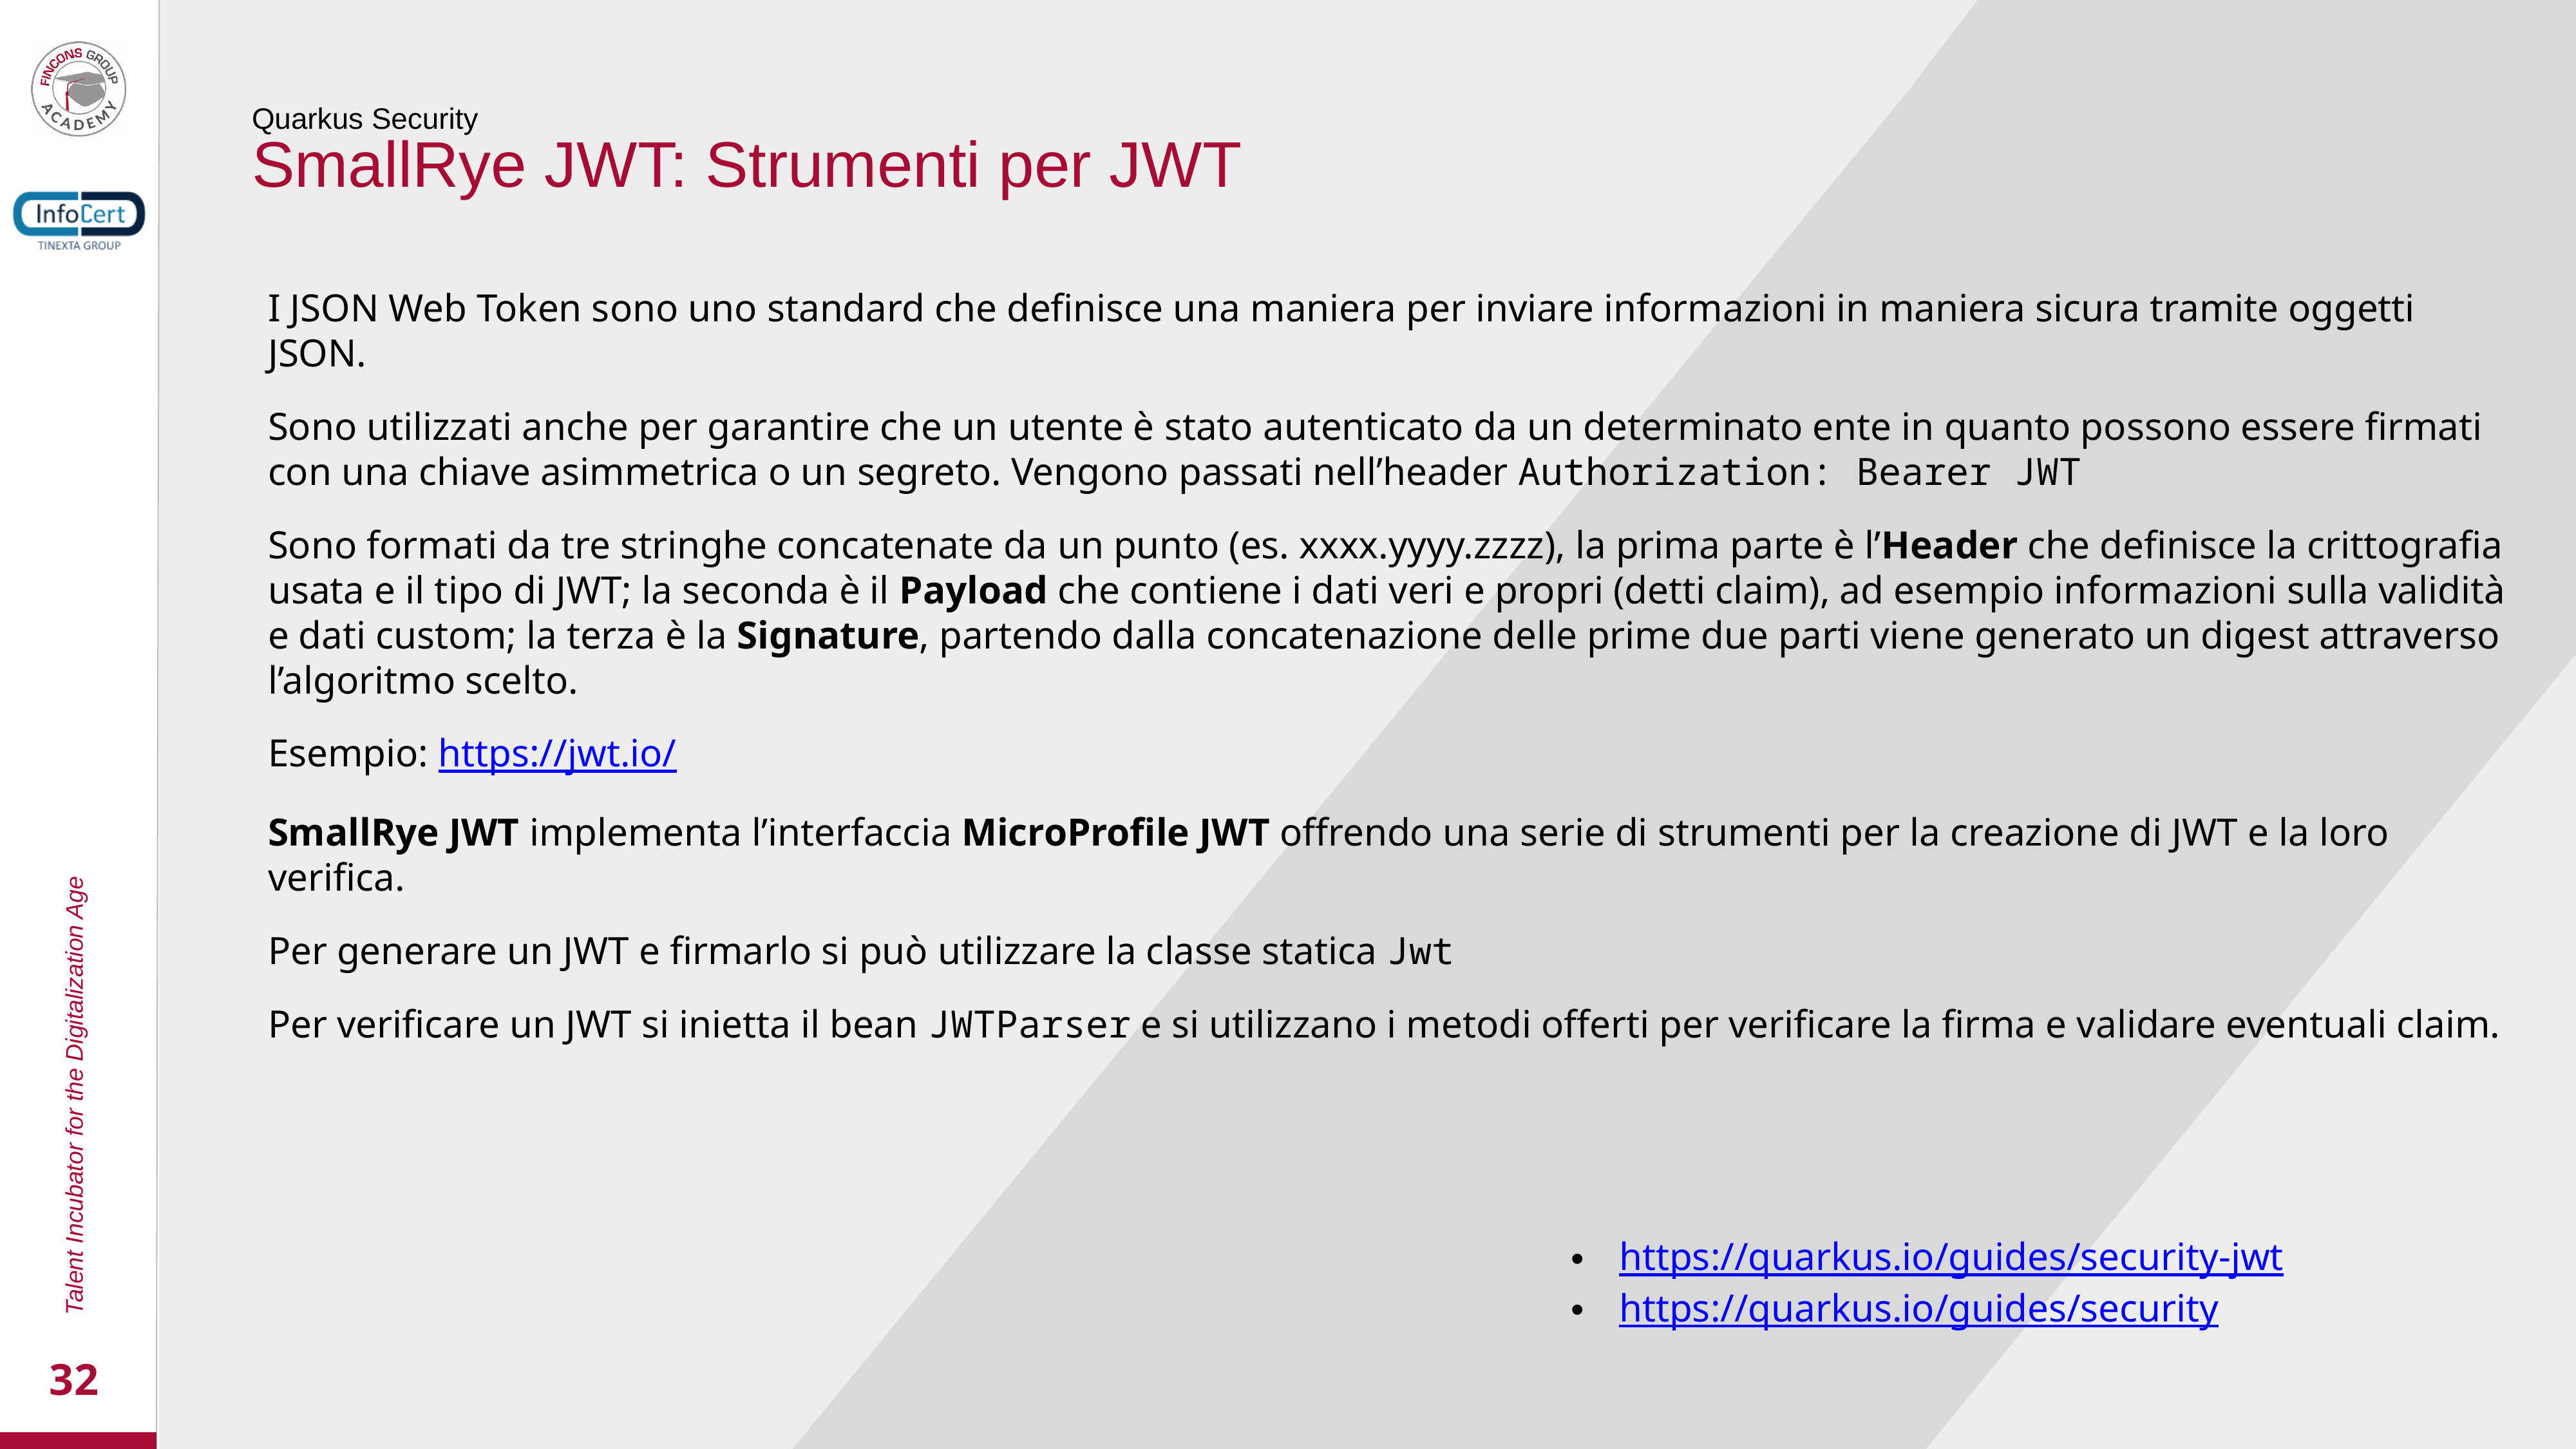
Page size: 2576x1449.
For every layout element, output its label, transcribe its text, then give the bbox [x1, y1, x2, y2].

picture [31, 41, 126, 137]
text_box I JSON Web Token sono uno standard che definisce una maniera per inviare informazioni in maniera sicura tramite oggetti JSON. Sono utilizzati anche per garantire che un utente è stato autenticato da un determinato ente in quanto possono essere firmati con una chiave asimmetrica o un segreto. Vengono passati nell’header Authorization: Bearer JWT Sono formati da tre stringhe concatenate da un punto (es. xxxx.yyyy.zzzz), la prima parte è l’Header che definisce la crittografia usata e il tipo di JWT; la seconda è il Payload che contiene i dati veri e propri (detti claim), ad esempio informazioni sulla validità e dati custom; la terza è la Signature, partendo dalla concatenazione delle prime due parti viene generato un digest attraverso l’algoritmo scelto. Esempio: https://jwt.io/ SmallRye JWT implementa l’interfaccia MicroProfile JWT offrendo una serie di strumenti per la creazione di JWT e la loro verifica. Per generare un JWT e firmarlo si può utilizzare la classe statica Jwt Per verificare un JWT si inietta il bean JWTParser e si utilizzano i metodi offerti per verificare la firma e validare eventuali claim. [254, 279, 2518, 1418]
picture [12, 184, 150, 254]
text_box https://quarkus.io/guides/security-jwt https://quarkus.io/guides/security [1561, 1228, 2518, 1340]
list Quarkus Security [238, 94, 2499, 117]
text_box [238, 263, 2502, 1402]
list SmallRye JWT: Strumenti per JWT [238, 117, 2502, 213]
